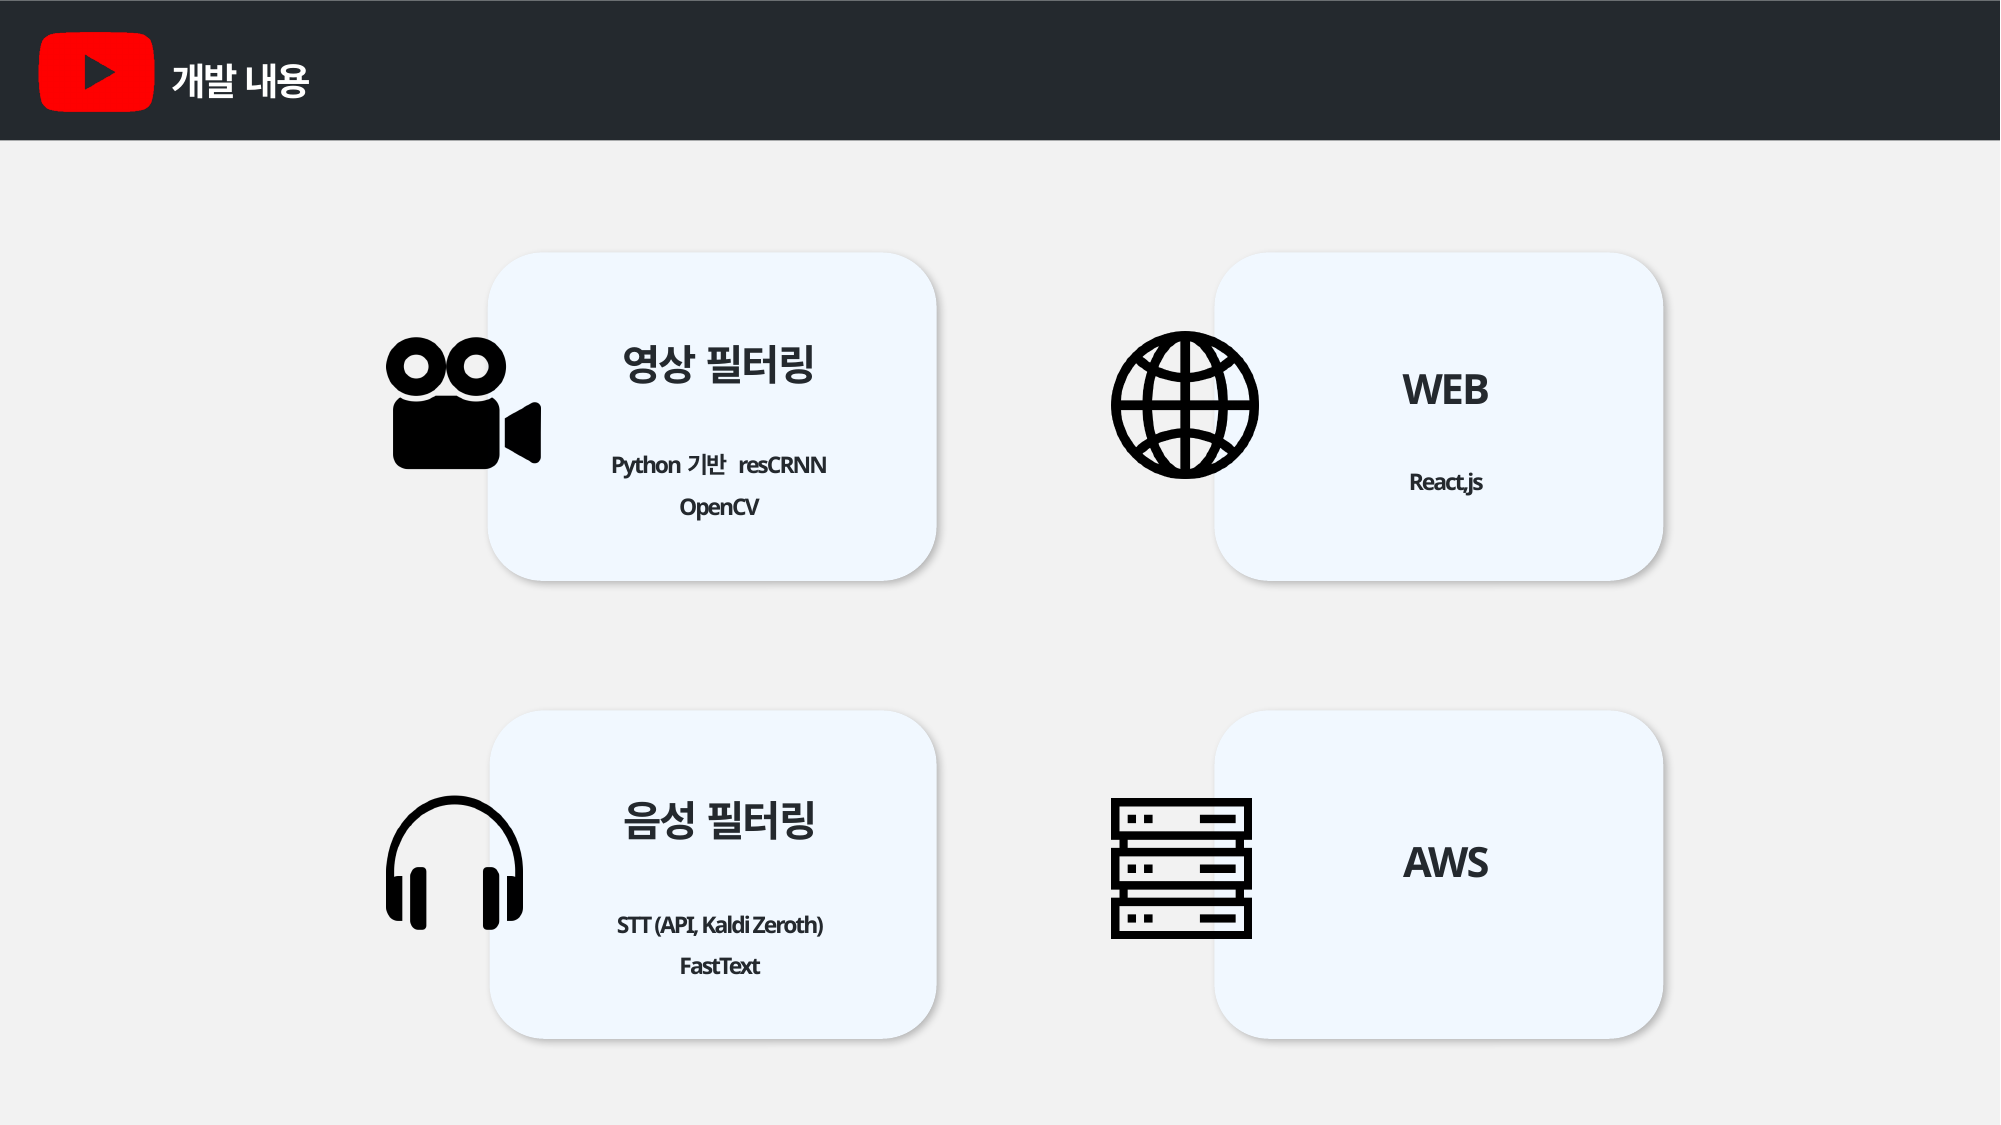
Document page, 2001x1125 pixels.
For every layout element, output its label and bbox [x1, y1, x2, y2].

text_box [1111, 252, 1664, 581]
text_box [386, 710, 937, 1039]
text_box [386, 252, 937, 581]
text_box [0, 0, 2000, 141]
text_box [1111, 710, 1664, 1039]
